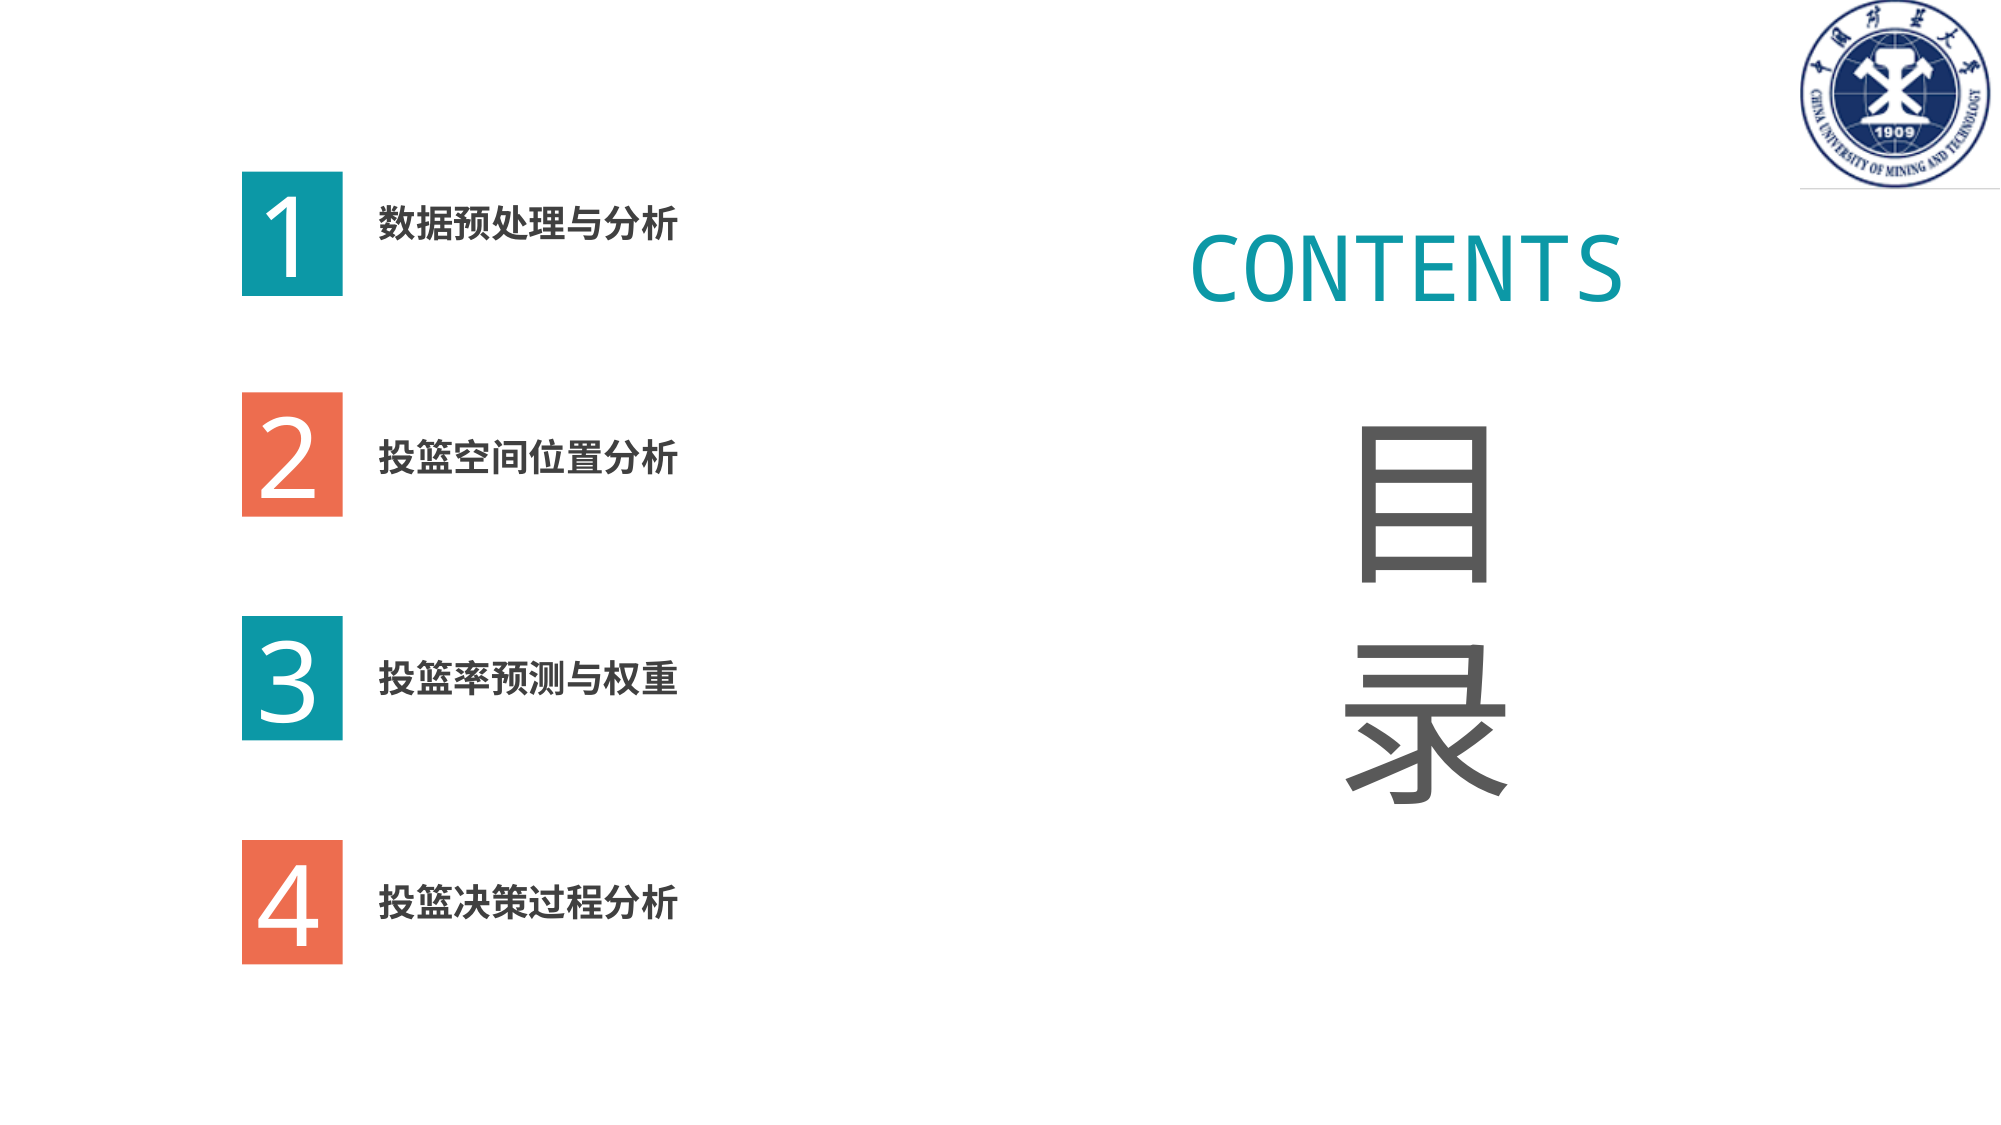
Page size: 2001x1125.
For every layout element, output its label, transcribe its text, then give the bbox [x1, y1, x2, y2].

text_box 3 [241, 602, 336, 753]
text_box 投篮率预测与权重 [364, 648, 714, 708]
text_box [336, 171, 344, 297]
text_box 1 [241, 158, 336, 308]
text_box [336, 391, 344, 518]
text_box 目 录 [1318, 378, 1579, 834]
text_box [336, 615, 344, 742]
text_box [336, 839, 344, 965]
text_box 4 [241, 826, 336, 977]
text_box CONTENTS [1172, 202, 1790, 328]
text_box 投篮决策过程分析 [364, 872, 714, 932]
text_box 2 [241, 378, 336, 529]
picture [1800, 0, 2000, 208]
text_box 投篮空间位置分析 [364, 426, 714, 487]
text_box 数据预处理与分析 [364, 192, 714, 297]
